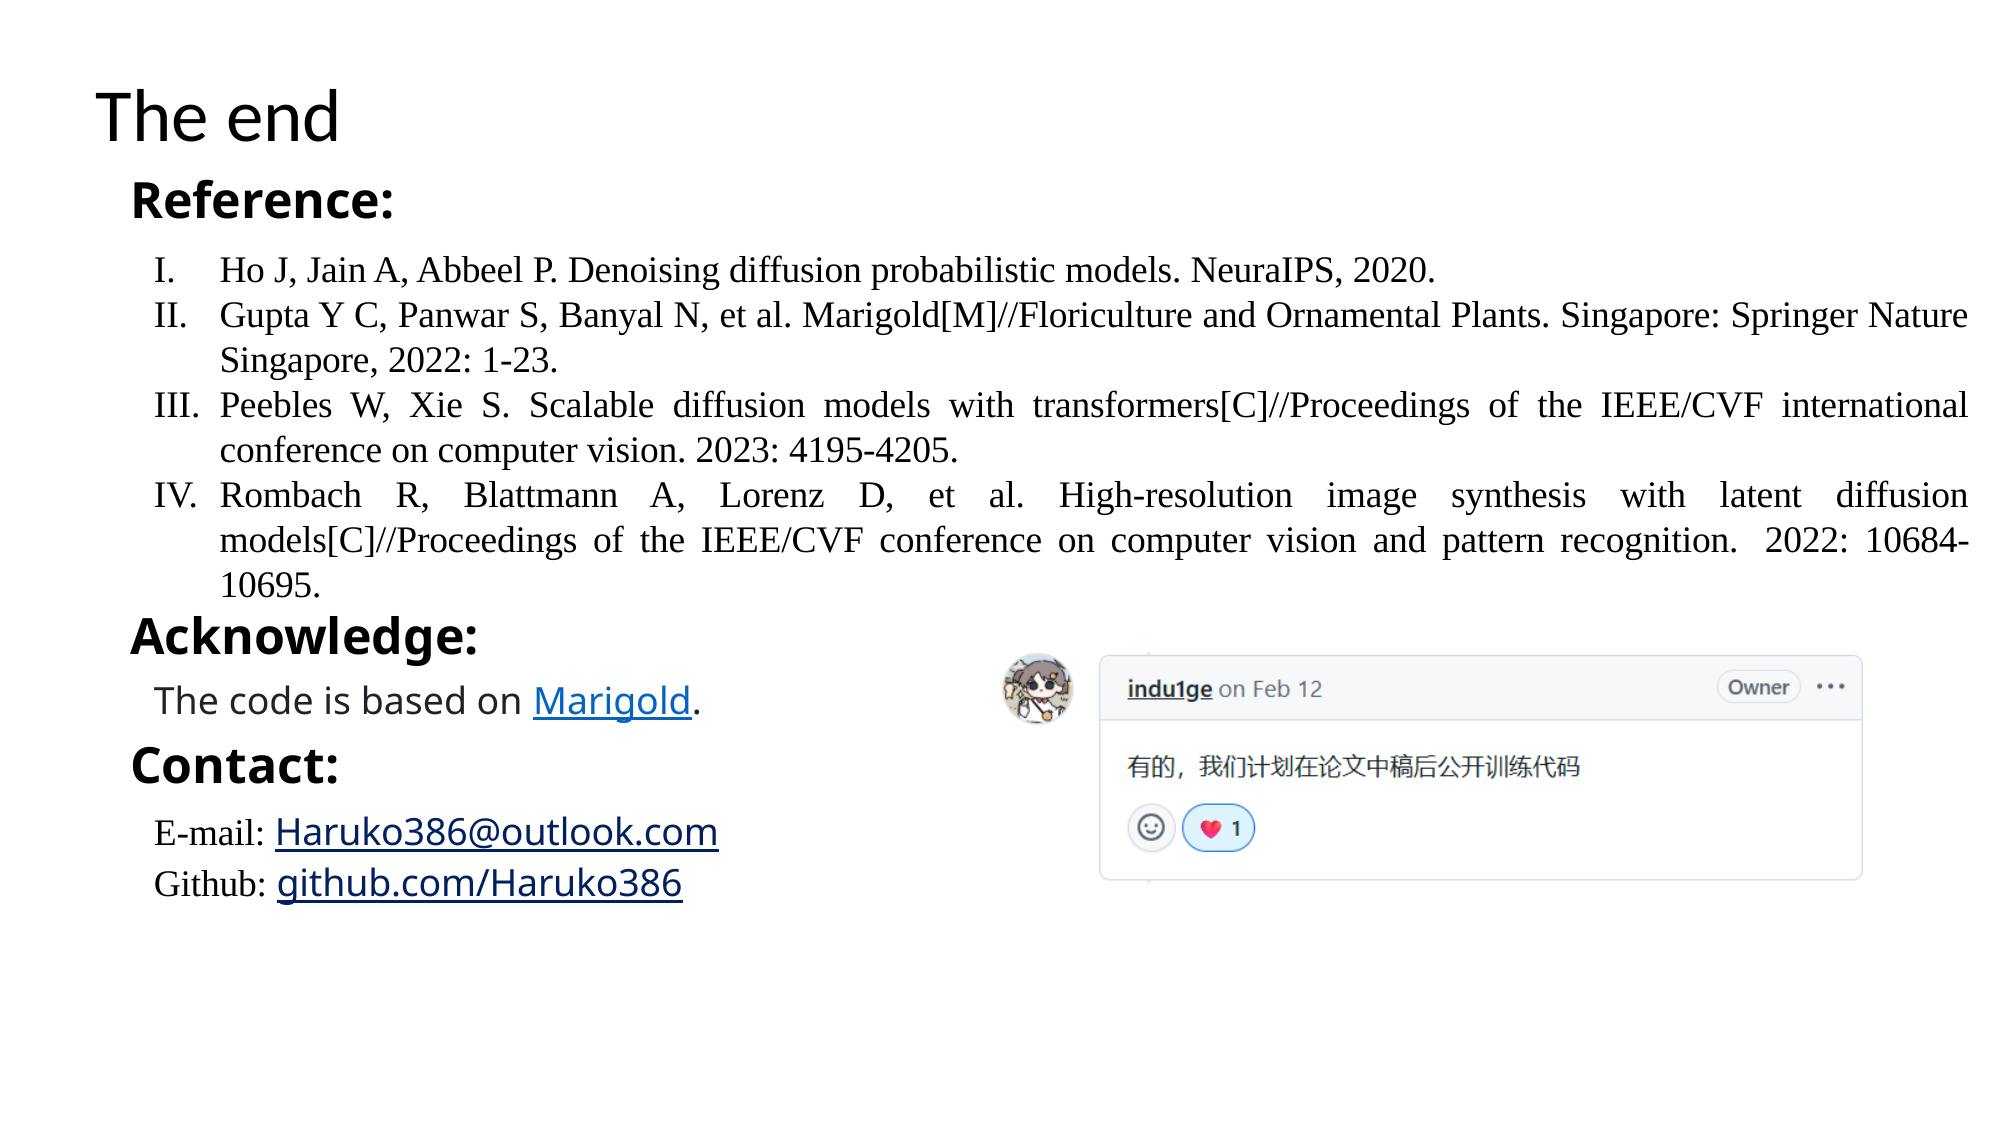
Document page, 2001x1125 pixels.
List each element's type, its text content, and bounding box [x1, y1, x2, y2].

text_box Contact: [115, 725, 417, 801]
text_box Ho J, Jain A, Abbeel P. Denoising diffusion probabilistic models. NeuraIPS, 2020. Gupta Y C, Panwar S, Banyal N, et al. Marigold[M]//Floriculture and Ornamental Plants. Singapore: Springer Nature Singapore, 2022: 1-23. Peebles W, Xie S. Scalable diffusion models with transformers[C]//Proceedings of the IEEE/CVF international conference on computer vision. 2023: 4195-4205. Rombach R, Blattmann A, Lorenz D, et al. High-resolution image synthesis with latent diffusion models[C]//Proceedings of the IEEE/CVF conference on computer vision and pattern recognition. 2022: 10684-10695. [139, 237, 1985, 612]
text_box The end [93, 64, 345, 157]
text_box Acknowledge: [115, 596, 1116, 672]
text_box The code is based on Marigold. [139, 672, 999, 736]
picture [999, 652, 1868, 883]
text_box Reference: [115, 161, 417, 237]
text_box E-mail: Haruko386@outlook.com Github: github.com/Haruko386 [139, 801, 1098, 918]
